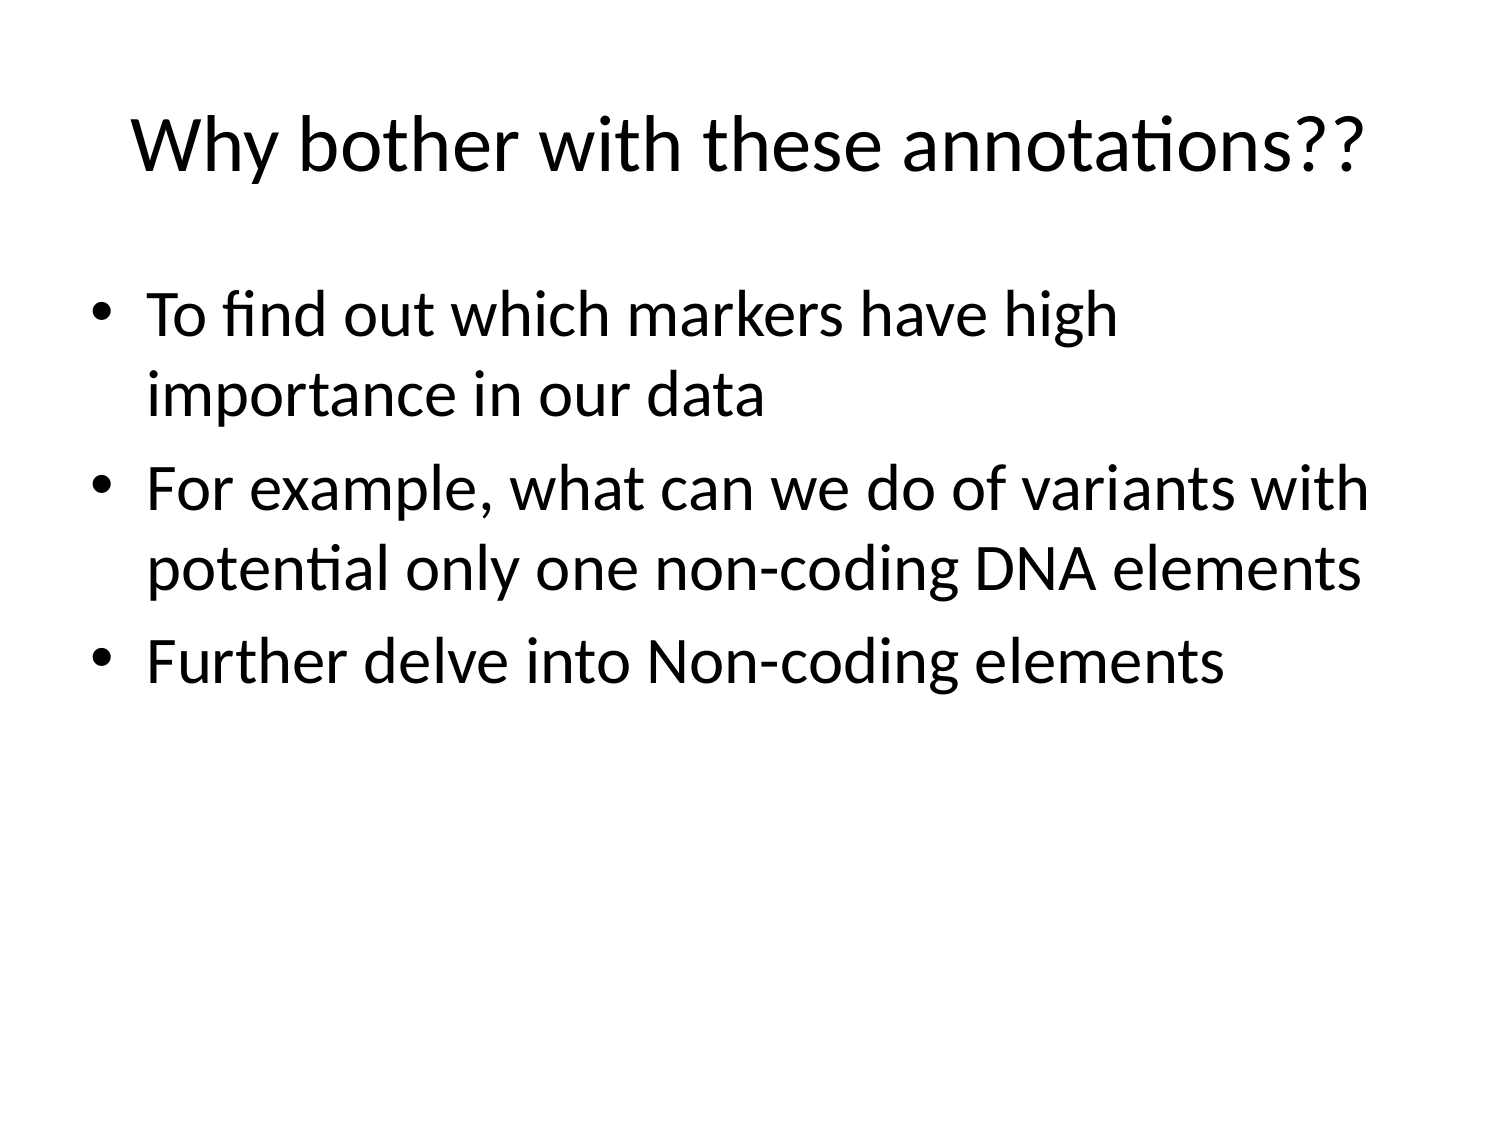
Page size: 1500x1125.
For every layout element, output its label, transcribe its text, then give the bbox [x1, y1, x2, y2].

list To find out which markers have high importance in our data For example, what can we do of variants with potential only one non-coding DNA elements Further delve into Non-coding elements [75, 262, 1425, 1005]
title Why bother with these annotations?? [75, 45, 1425, 233]
